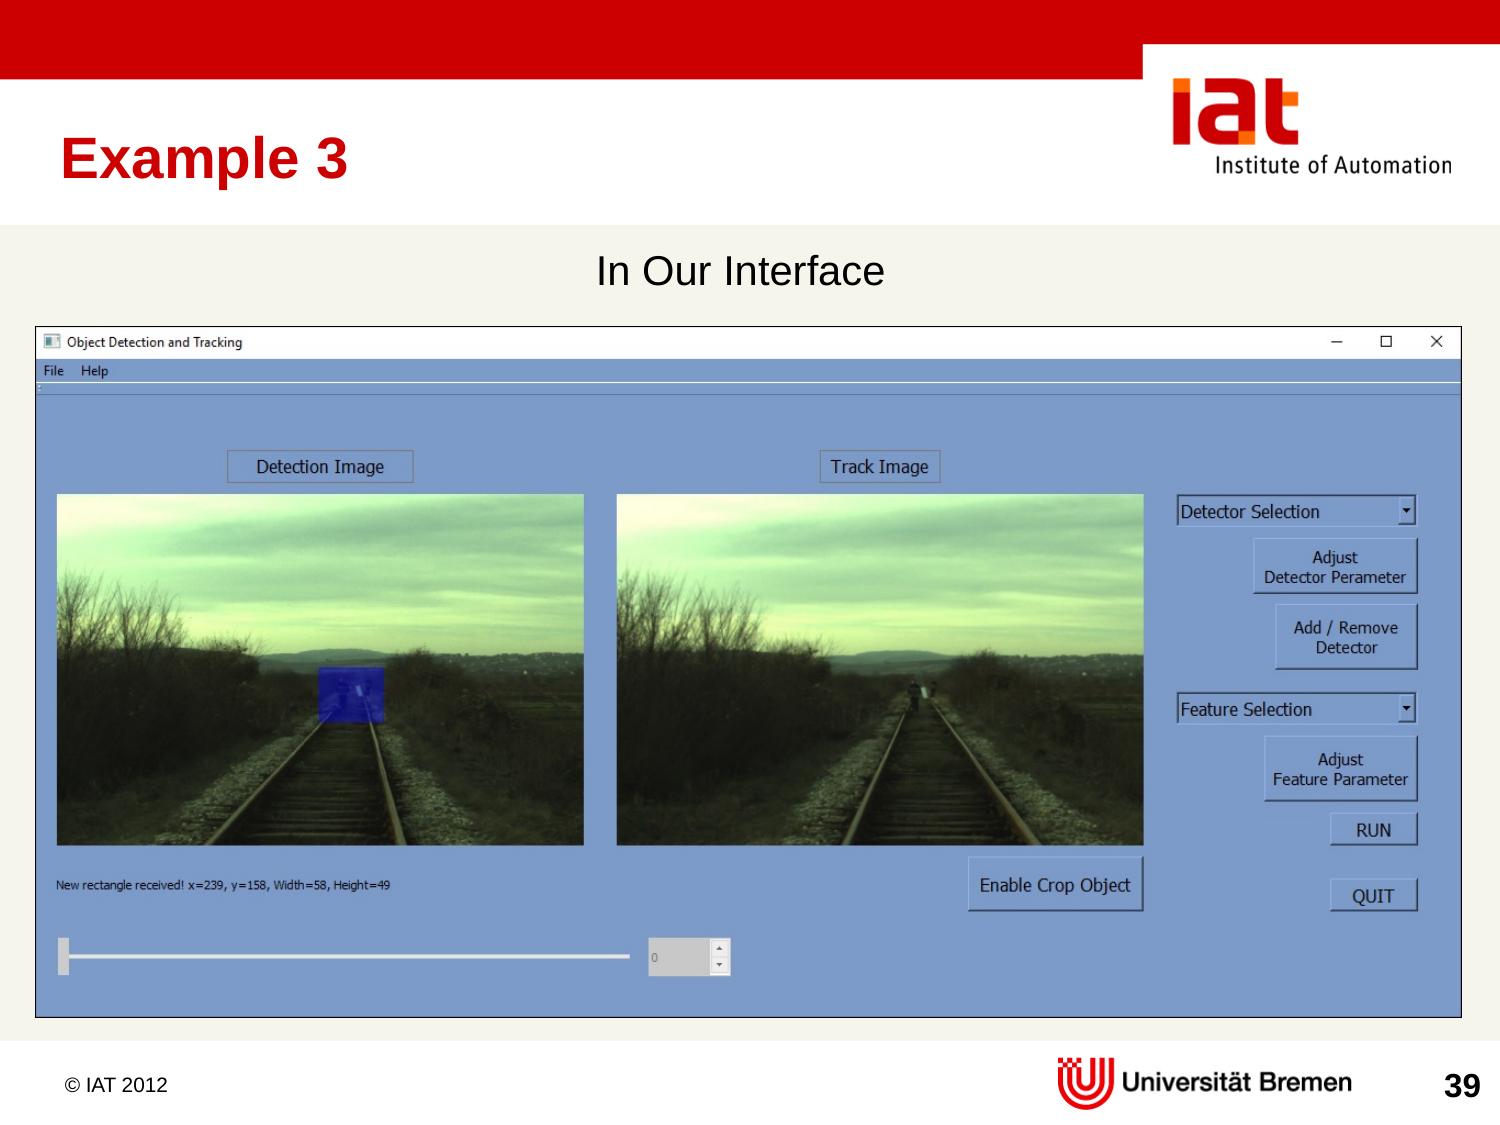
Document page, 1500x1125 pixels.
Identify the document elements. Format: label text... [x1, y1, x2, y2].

picture [35, 326, 1463, 1018]
title Example 3 [45, 102, 875, 208]
picture [1058, 1056, 1353, 1111]
subtitle In Our Interface [491, 235, 990, 319]
picture [0, 0, 1500, 208]
